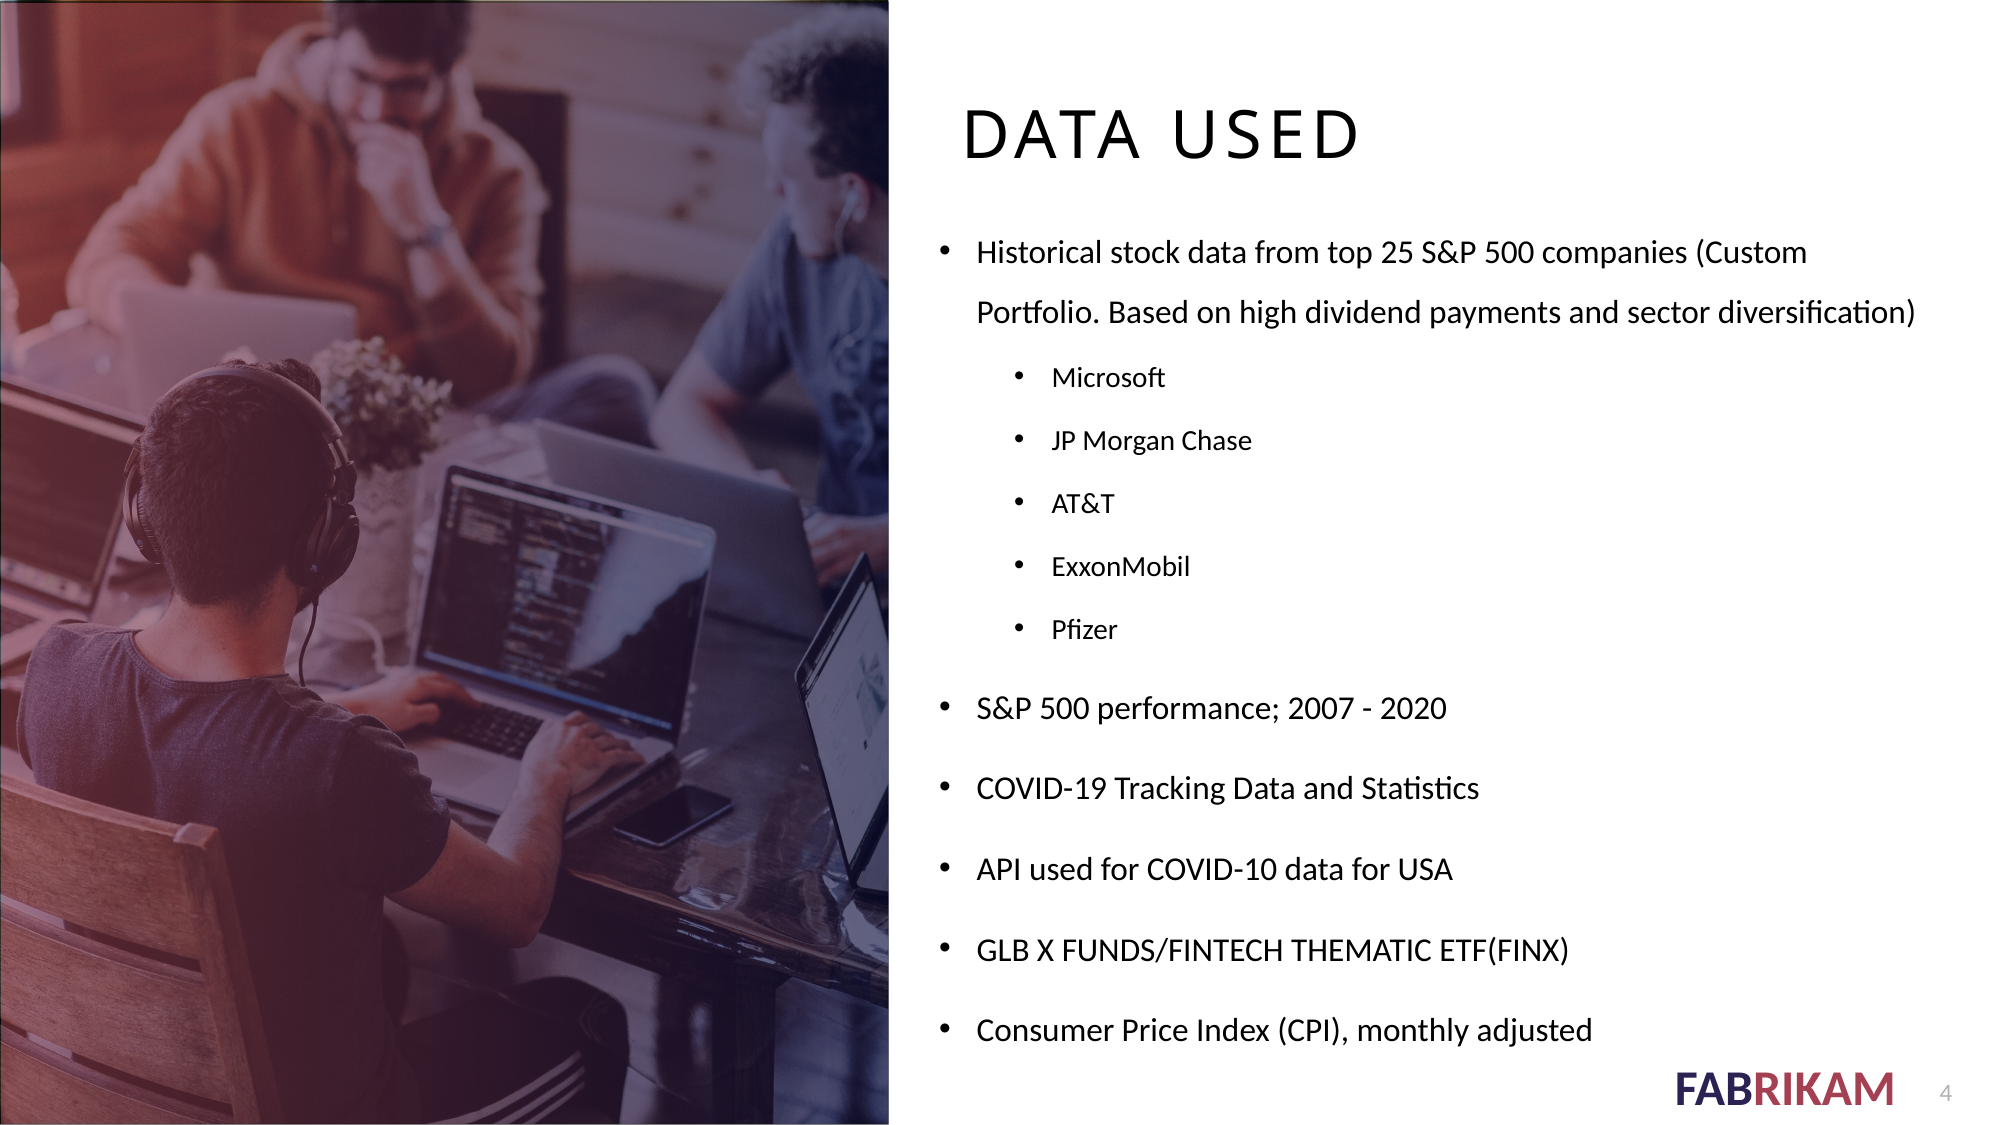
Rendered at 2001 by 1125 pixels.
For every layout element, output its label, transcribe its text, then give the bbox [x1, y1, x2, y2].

title Data Used [946, 59, 1938, 203]
list Historical stock data from top 25 S&P 500 companies (Custom Portfolio. Based on high dividend payments and sector diversification) Microsoft JP Morgan Chase AT&T ExxonMobil Pfizer S&P 500 performance; 2007 - 2020 COVID-19 Tracking Data and Statistics API used for COVID-10 data for USA GLB X FUNDS/FINTECH THEMATIC ETF(FINX) Consumer Price Index (CPI), monthly adjusted [924, 203, 1938, 1062]
slide_number 4 [1894, 1061, 1968, 1121]
picture [0, 0, 889, 1125]
